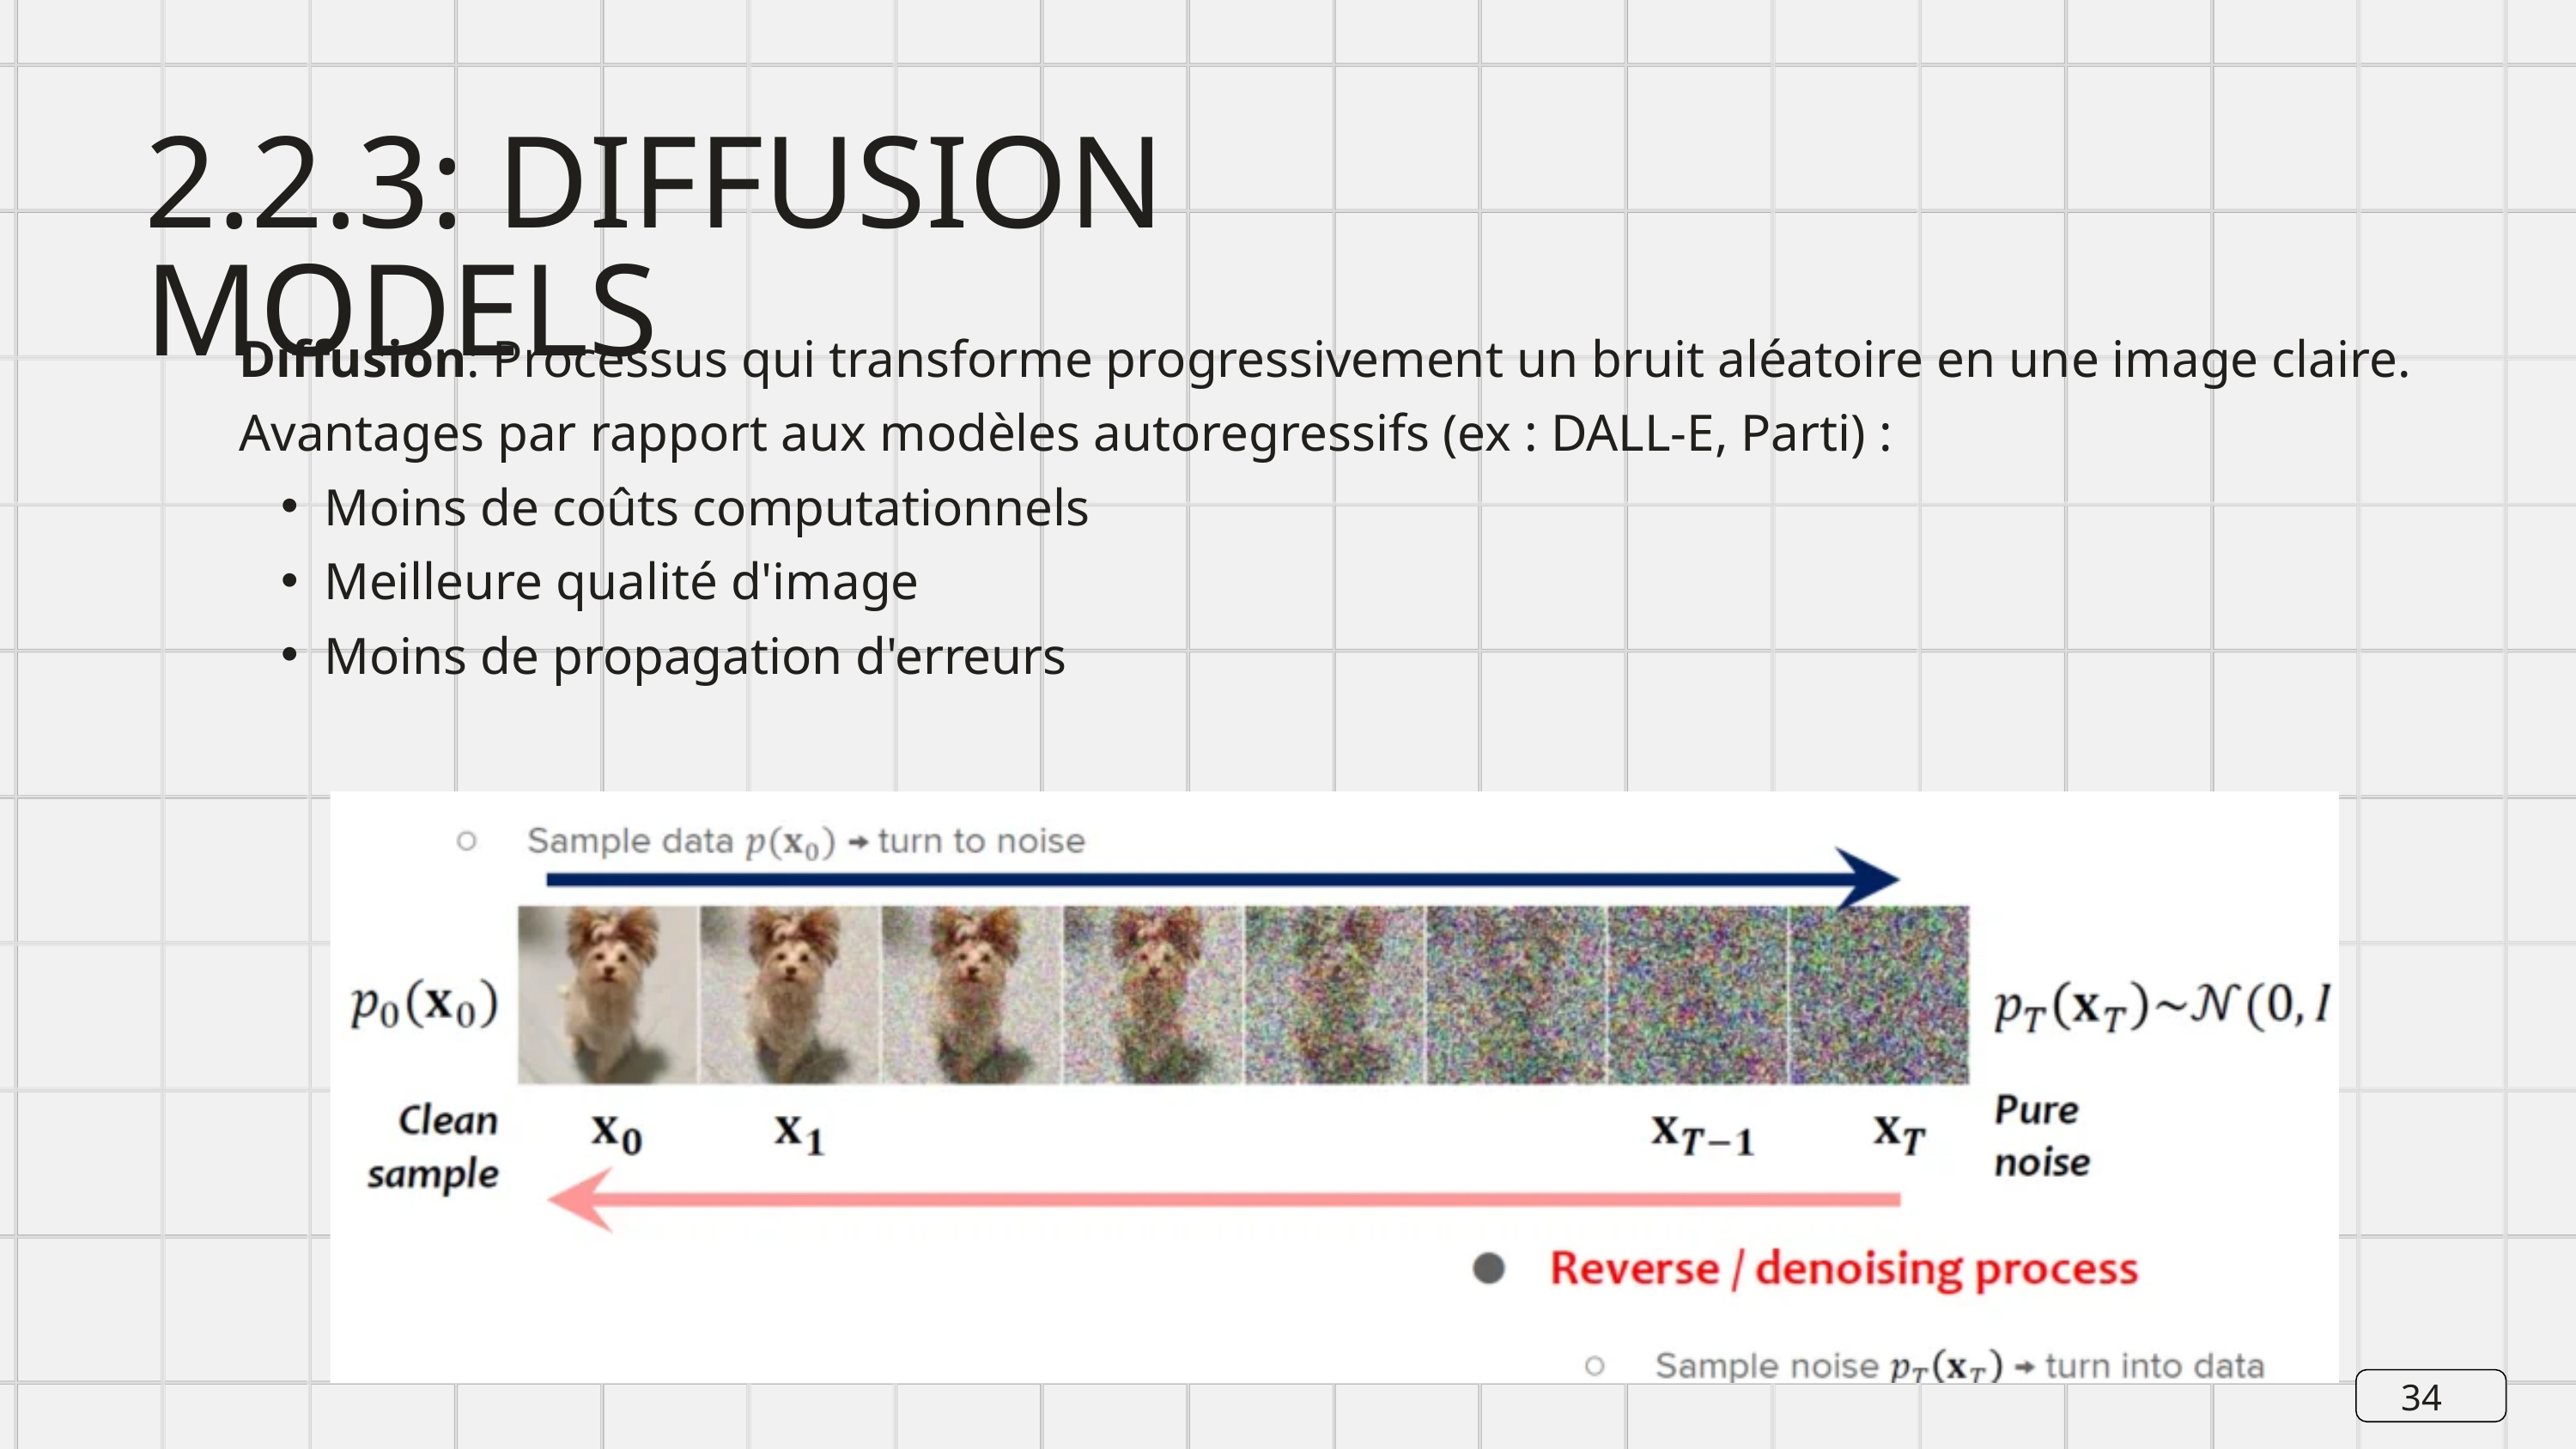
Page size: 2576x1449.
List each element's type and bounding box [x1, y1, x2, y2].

text_box [2355, 1369, 2506, 1422]
text_box [0, 0, 2576, 1449]
